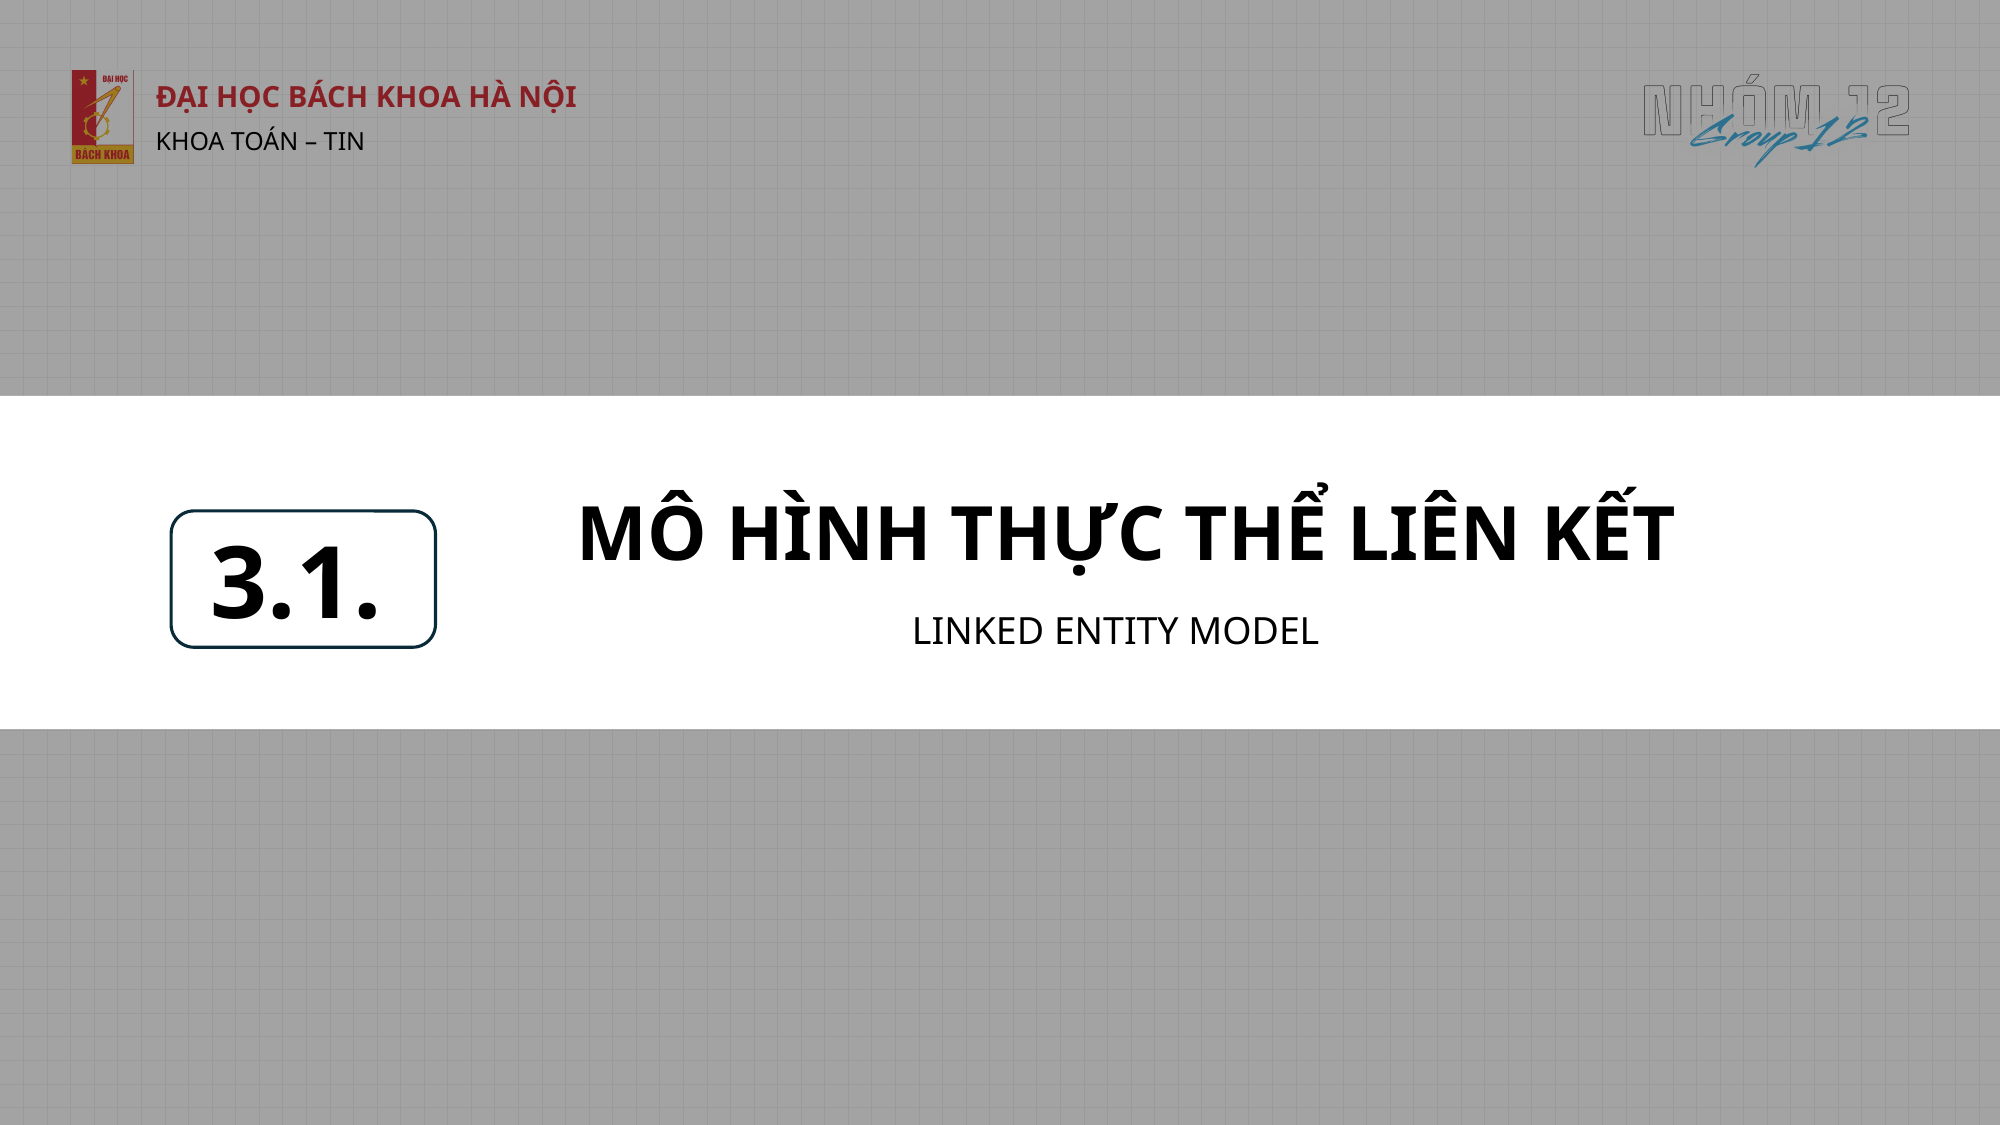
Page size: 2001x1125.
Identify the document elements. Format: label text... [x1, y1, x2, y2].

text_box [0, 394, 2000, 731]
text_box [169, 509, 424, 649]
text_box [0, 0, 2000, 394]
text_box [0, 731, 2000, 1125]
picture [71, 69, 135, 164]
picture [1609, 63, 1945, 203]
text_box MÔ HÌNH THỰC THỂ LIÊN KẾT [460, 478, 1794, 583]
text_box 3.1. [196, 511, 436, 646]
text_box LINKED ENTITY MODEL [487, 599, 1744, 660]
